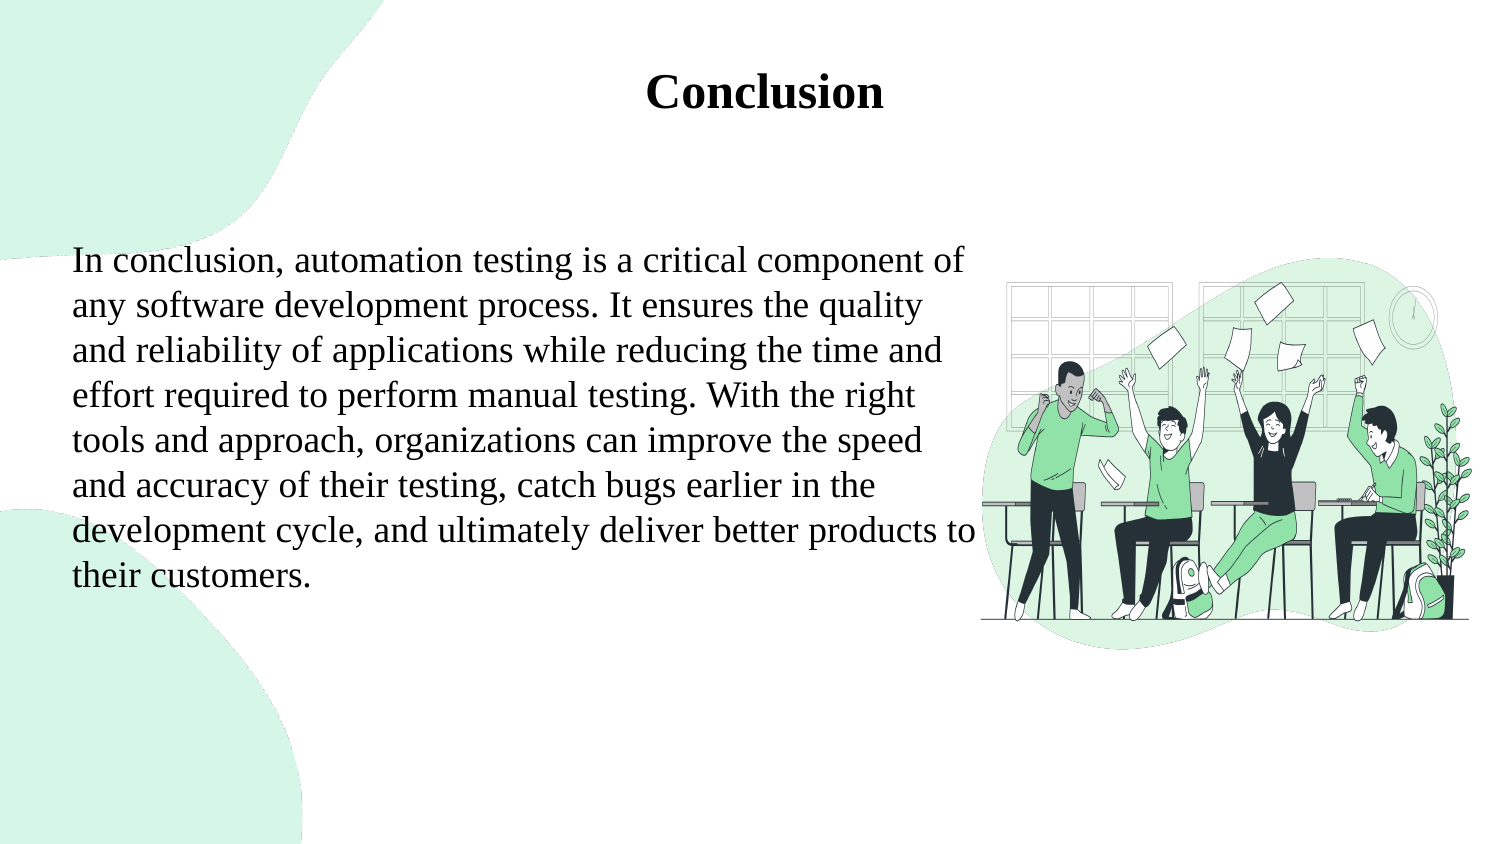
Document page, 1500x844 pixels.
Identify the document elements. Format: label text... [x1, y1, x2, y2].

text_box Conclusion [470, 50, 1059, 186]
picture [971, 122, 1485, 784]
picture [0, 497, 324, 844]
text_box In conclusion, automation testing is a critical component of any software development process. It ensures the quality and reliability of applications while reducing the time and effort required to perform manual testing. With the right tools and approach, organizations can improve the speed and accuracy of their testing, catch bugs earlier in the development cycle, and ultimately deliver better products to their customers. [57, 228, 966, 603]
picture [0, 0, 442, 277]
